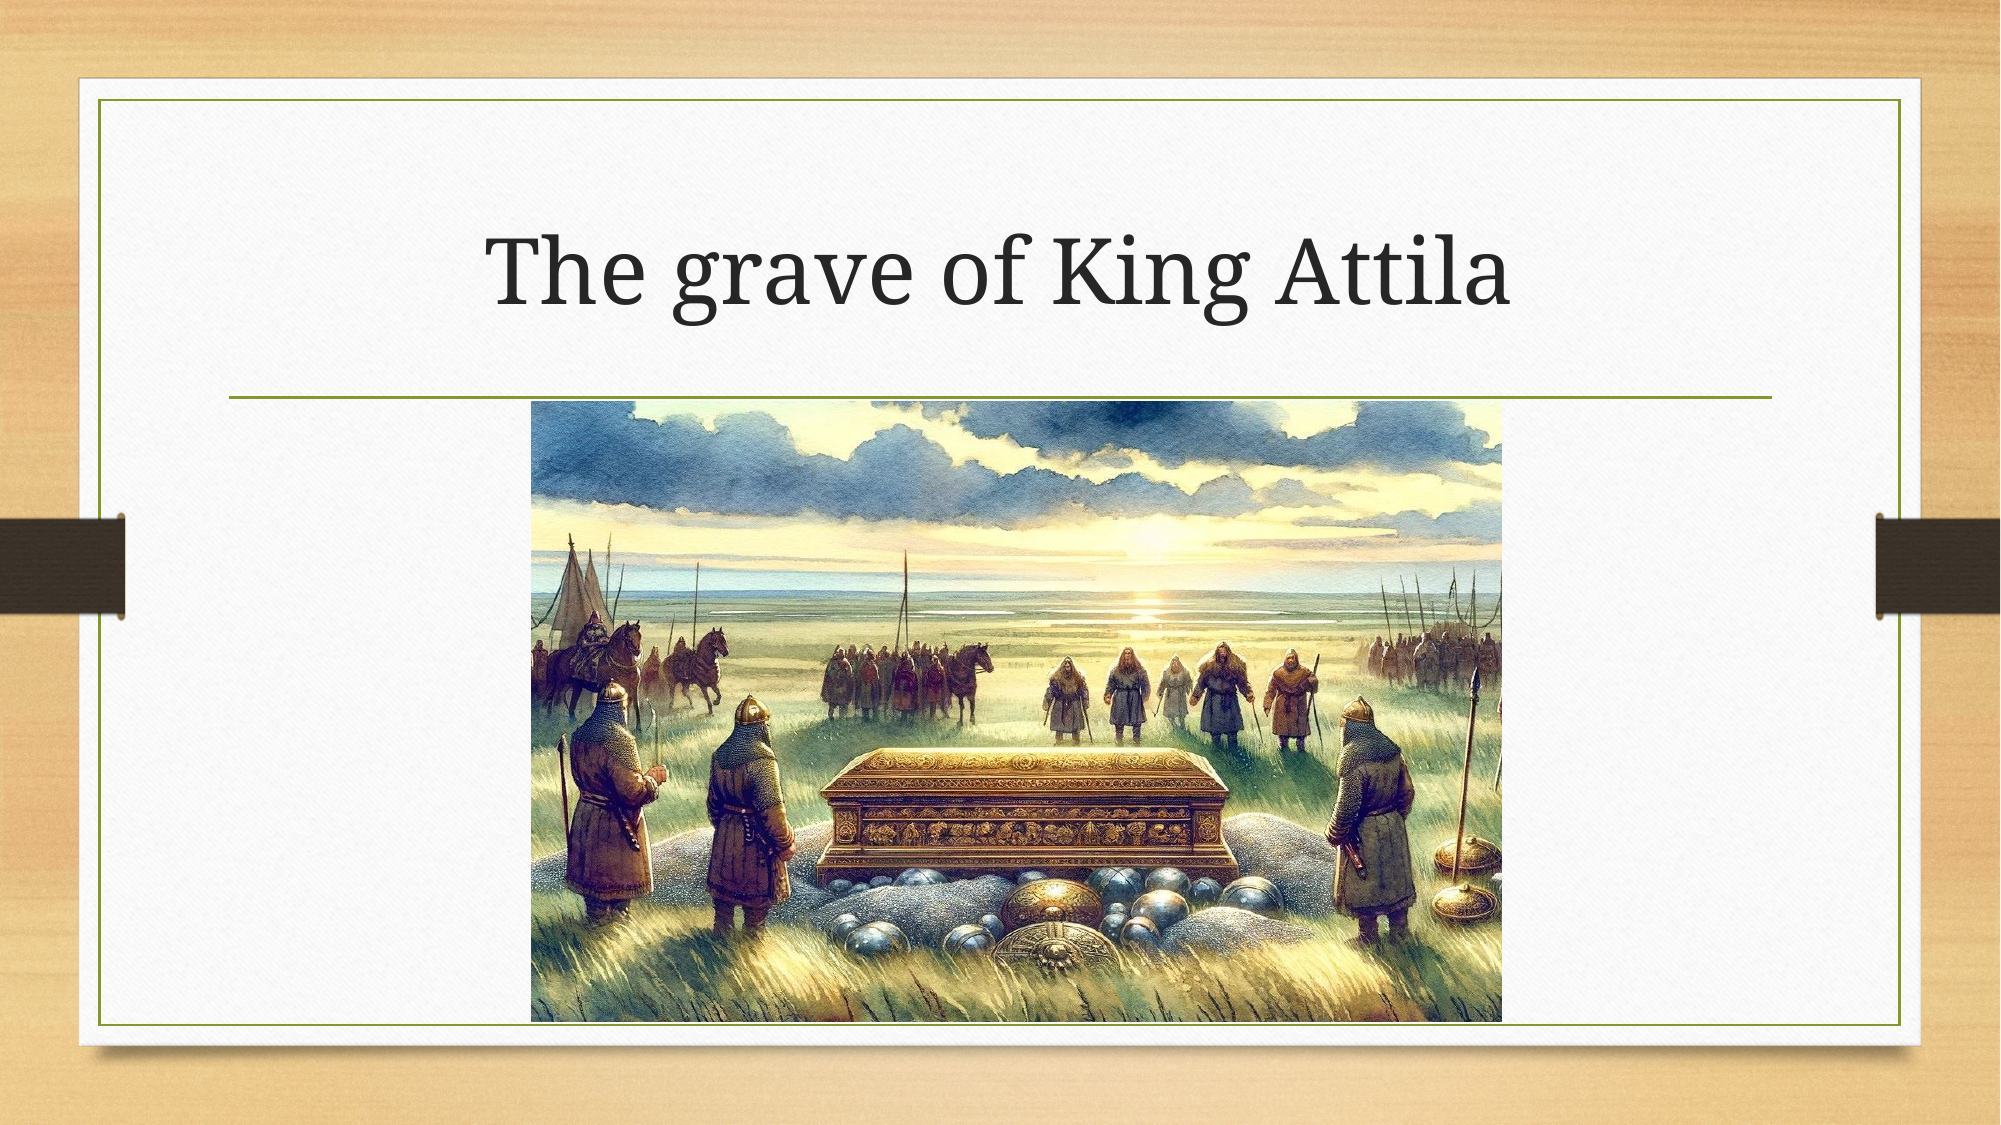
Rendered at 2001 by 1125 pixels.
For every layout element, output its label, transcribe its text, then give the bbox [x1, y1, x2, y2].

picture [0, 0, 2001, 1125]
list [531, 401, 1502, 1023]
title The grave of King Attila [212, 161, 1788, 375]
